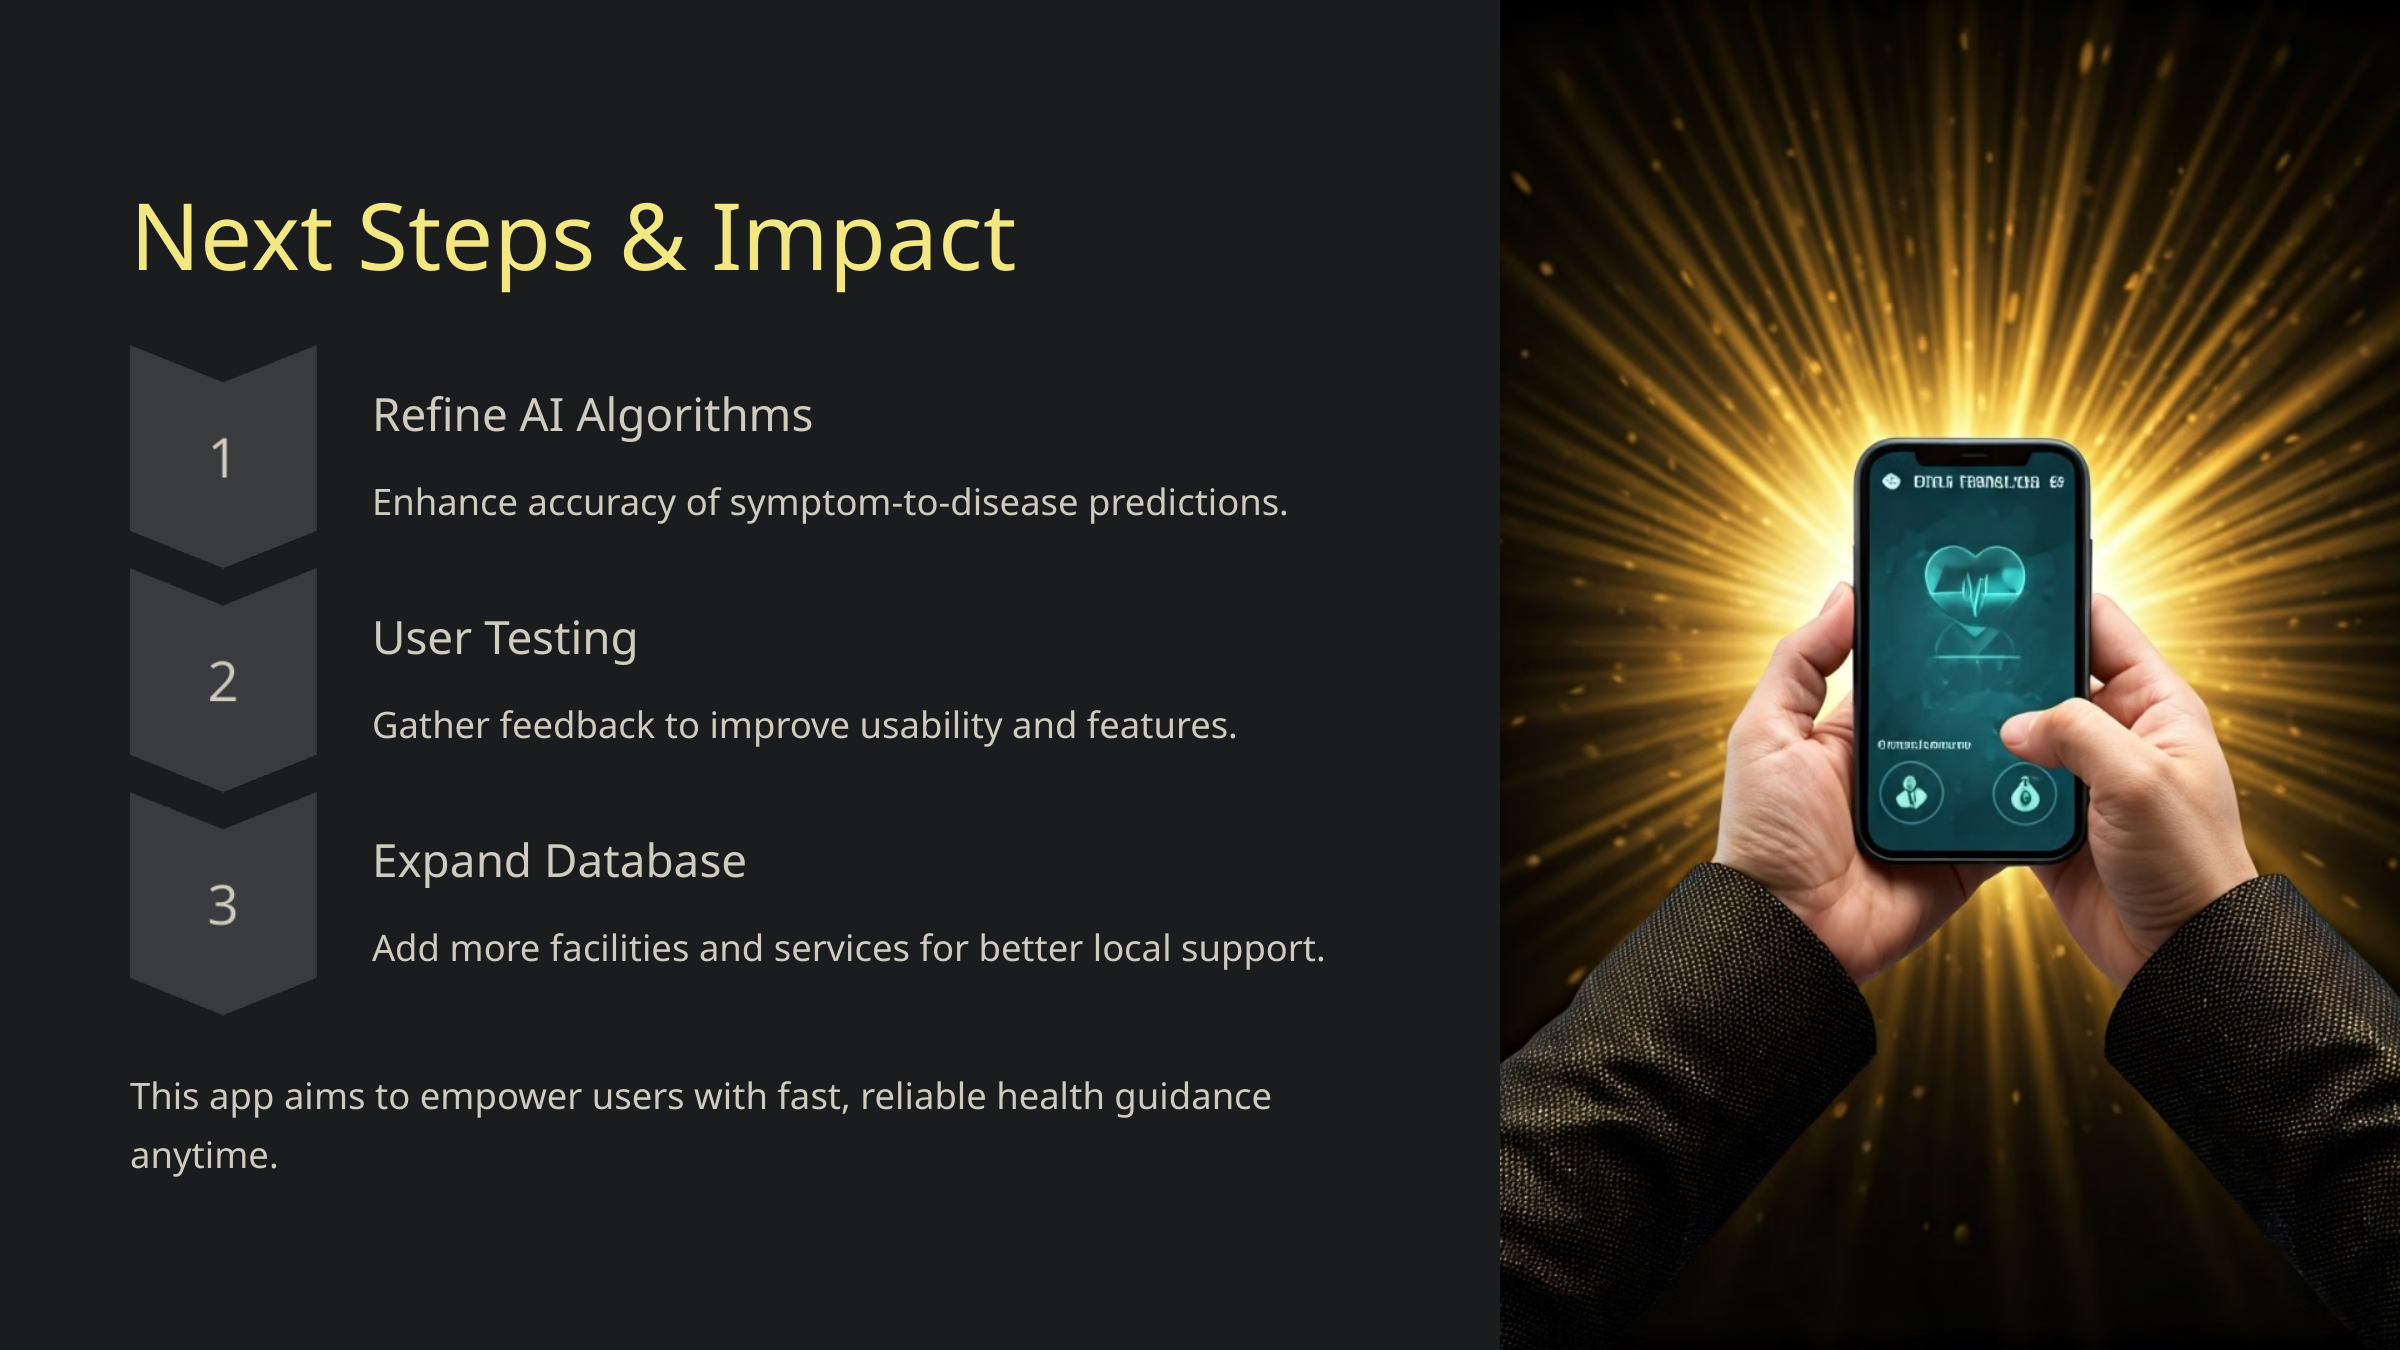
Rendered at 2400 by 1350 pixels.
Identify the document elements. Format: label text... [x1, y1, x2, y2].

text_box Add more facilities and services for better local support. [372, 909, 1370, 970]
text_box Enhance accuracy of symptom-to-disease predictions. [372, 463, 1370, 523]
text_box This app aims to empower users with fast, reliable health guidance anytime. [130, 1057, 1370, 1177]
picture [130, 345, 317, 1016]
text_box Gather feedback to improve usability and features. [372, 686, 1370, 746]
text_box User Testing [371, 606, 838, 665]
text_box Expand Database [371, 829, 838, 888]
text_box Next Steps & Impact [130, 173, 1061, 290]
text_box Refine AI Algorithms [371, 382, 838, 441]
picture [1499, 0, 2400, 1350]
